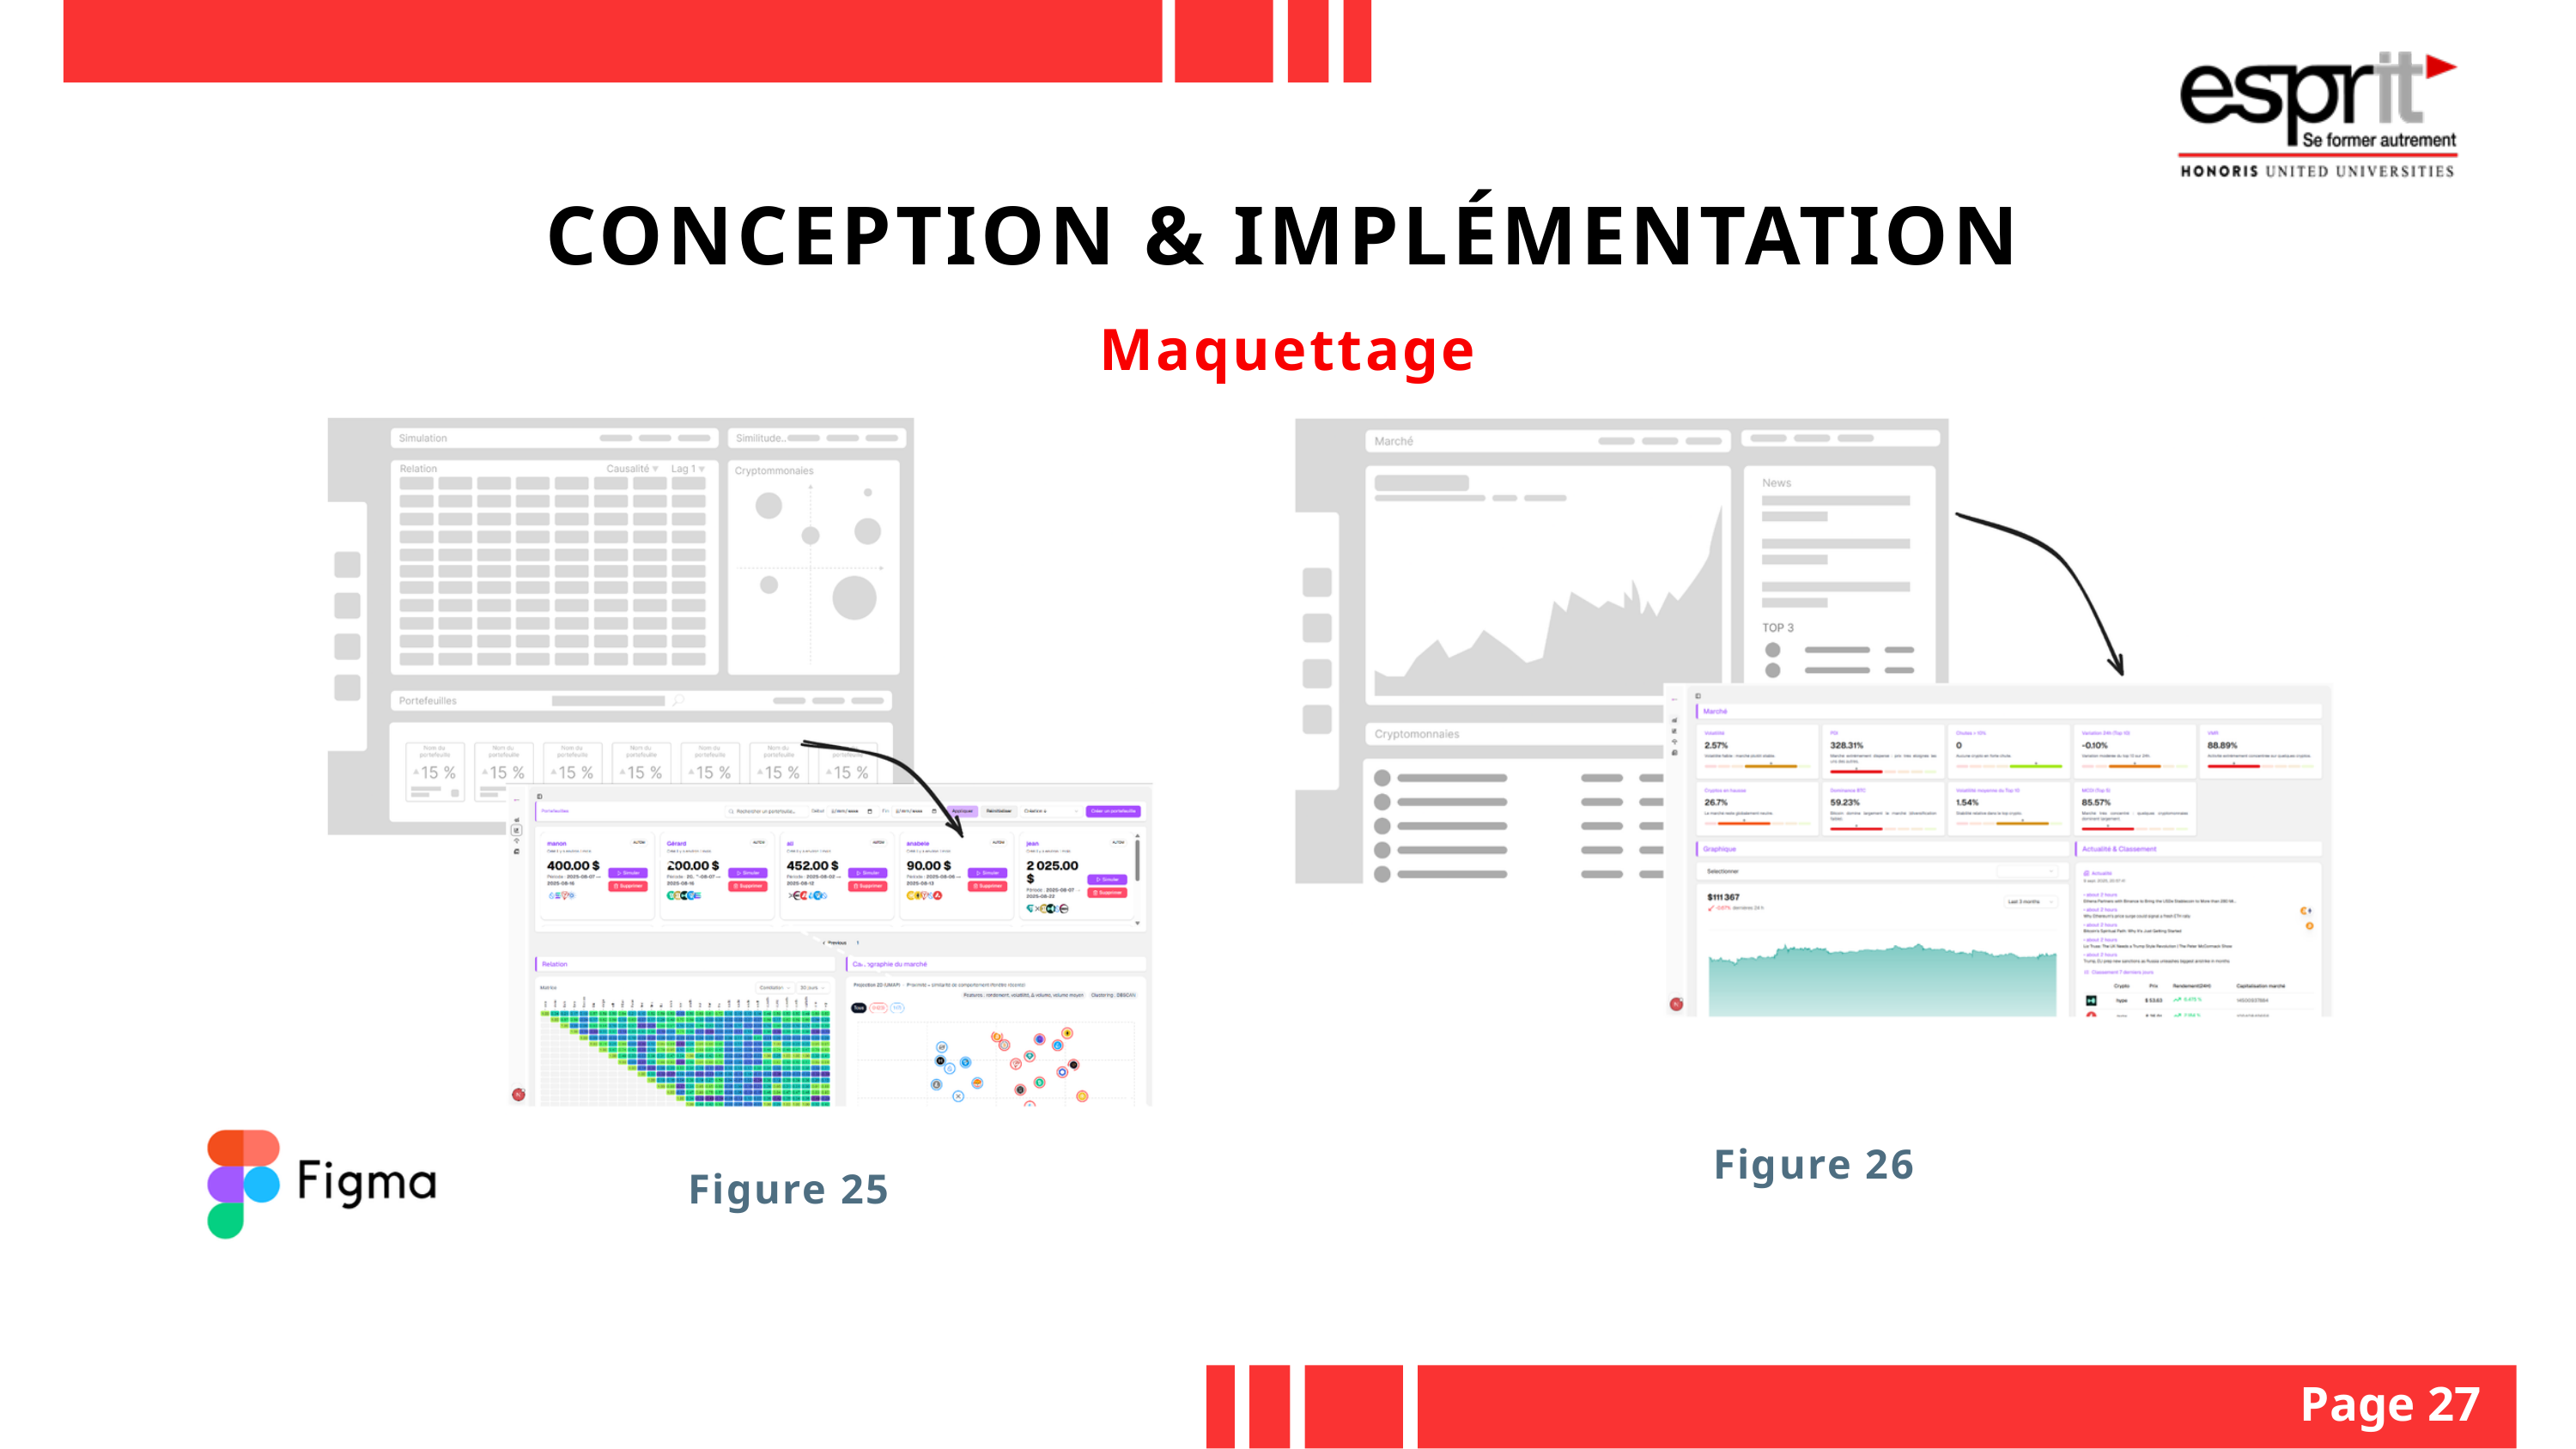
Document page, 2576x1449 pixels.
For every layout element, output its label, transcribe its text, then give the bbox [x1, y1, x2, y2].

text_box [184, 1116, 459, 1253]
text_box CONCEPTION & IMPLÉMENTATION [389, 167, 2177, 282]
text_box Figure 26 [1543, 1131, 2085, 1188]
text_box [321, 412, 1159, 1117]
text_box Maquettage [389, 301, 2187, 383]
text_box [1287, 411, 2340, 1024]
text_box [63, 0, 1372, 83]
text_box [2140, 41, 2491, 189]
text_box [1206, 1365, 2517, 1449]
text_box Figure 25 [518, 1155, 1060, 1212]
